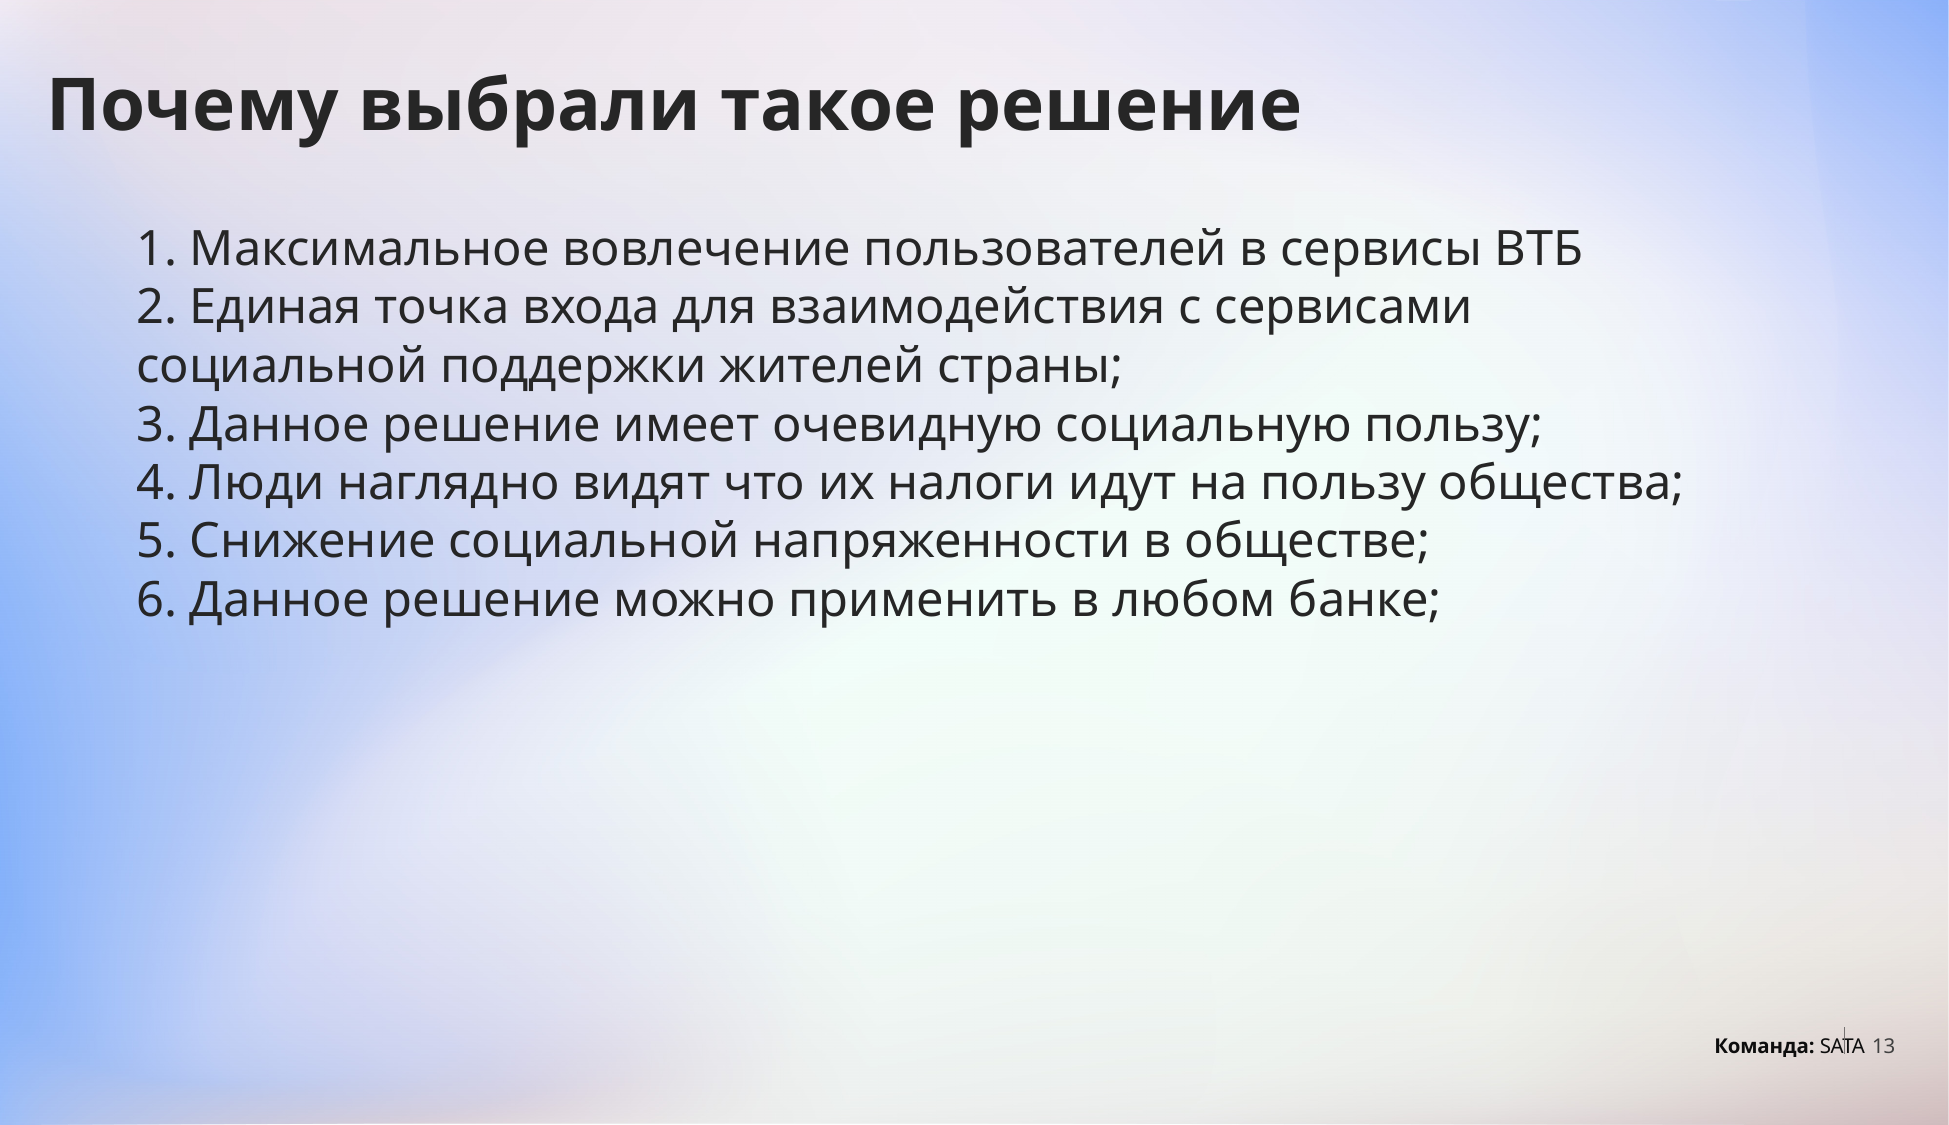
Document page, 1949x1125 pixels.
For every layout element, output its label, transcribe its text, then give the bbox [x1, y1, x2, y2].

picture [0, 0, 1949, 1125]
text_box 1. Максимальное вовлечение пользователей в сервисы ВТБ 2. Единая точка входа для взаимодействия с сервисами социальной поддержки жителей страны; 3. Данное решение имеет очевидную социальную пользу; 4. Люди наглядно видят что их налоги идут на пользу общества; 5. Снижение социальной напряженности в обществе; 6. Данное решение можно применить в любом банке; [121, 209, 1733, 634]
text_box Почему выбрали такое решение [12, 59, 1808, 154]
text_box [1638, 1025, 1845, 1066]
text_box 13 [1857, 1025, 1932, 1065]
